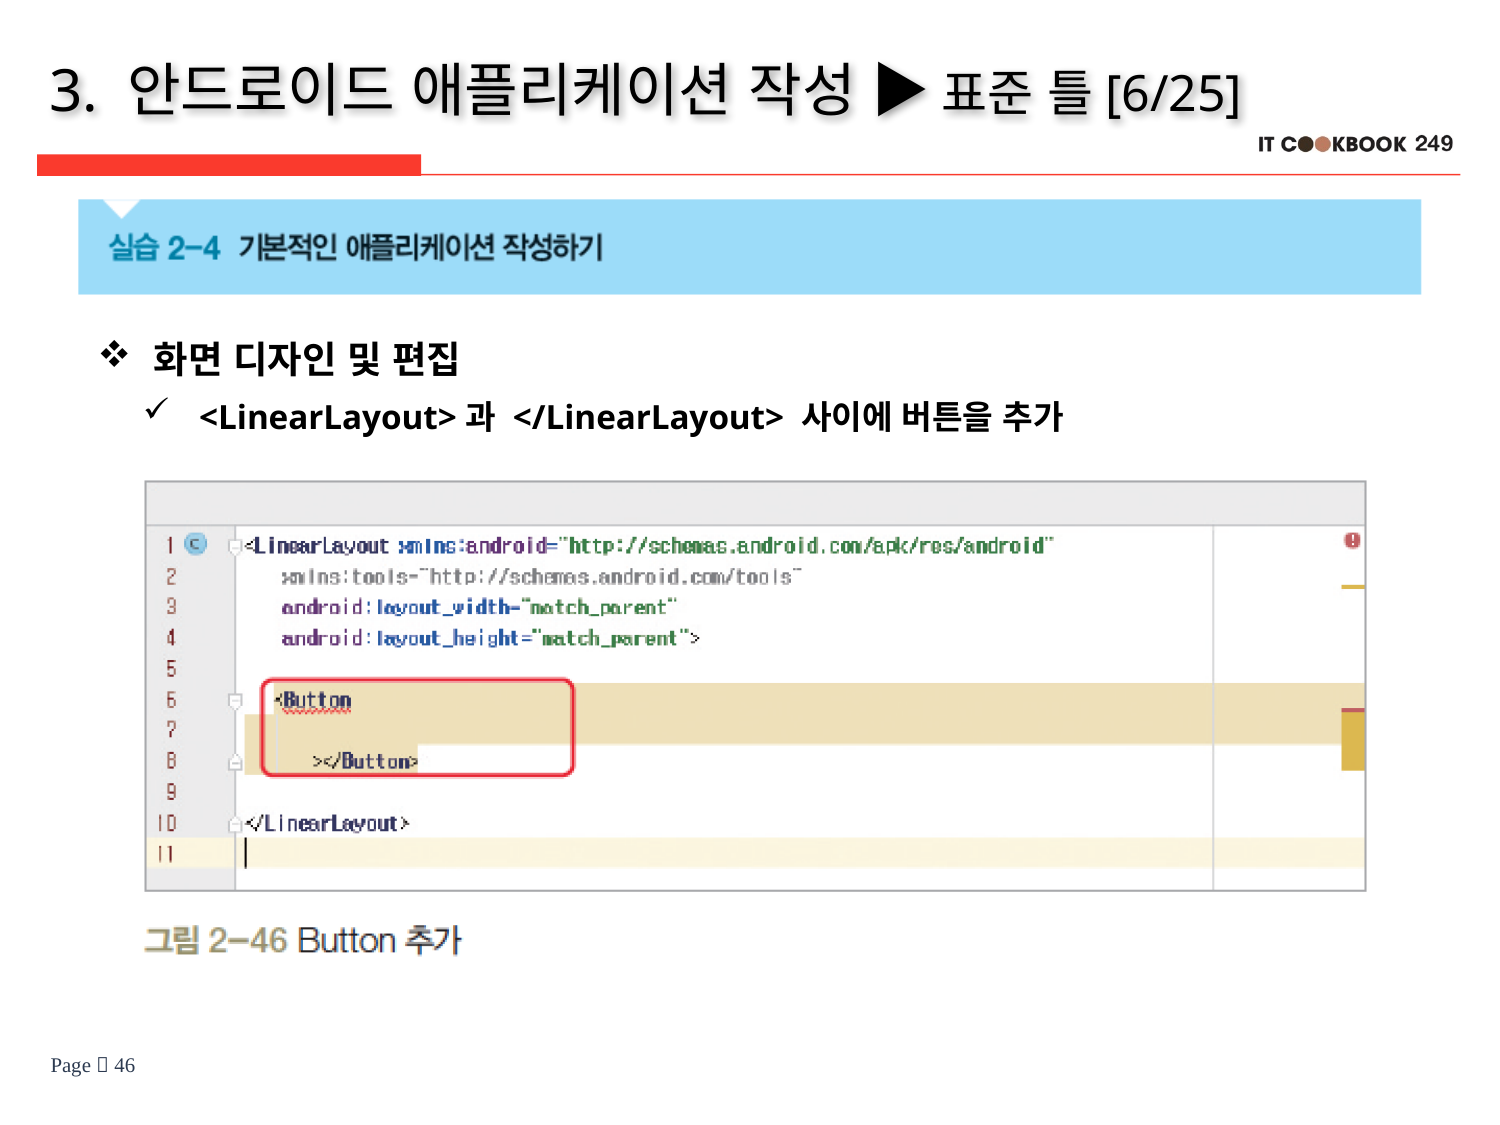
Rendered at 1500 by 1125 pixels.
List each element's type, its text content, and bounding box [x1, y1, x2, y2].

picture [1218, 120, 1464, 164]
picture [77, 198, 1423, 298]
list 화면 디자인 및 편집 <LinearLayout>과 </LinearLayout> 사이에 버튼을 추가 [54, 335, 1500, 1051]
picture [132, 470, 1377, 967]
title 3. 안드로이드 애플리케이션 작성 ▶ 표준 틀[6/25] [48, 53, 1448, 161]
